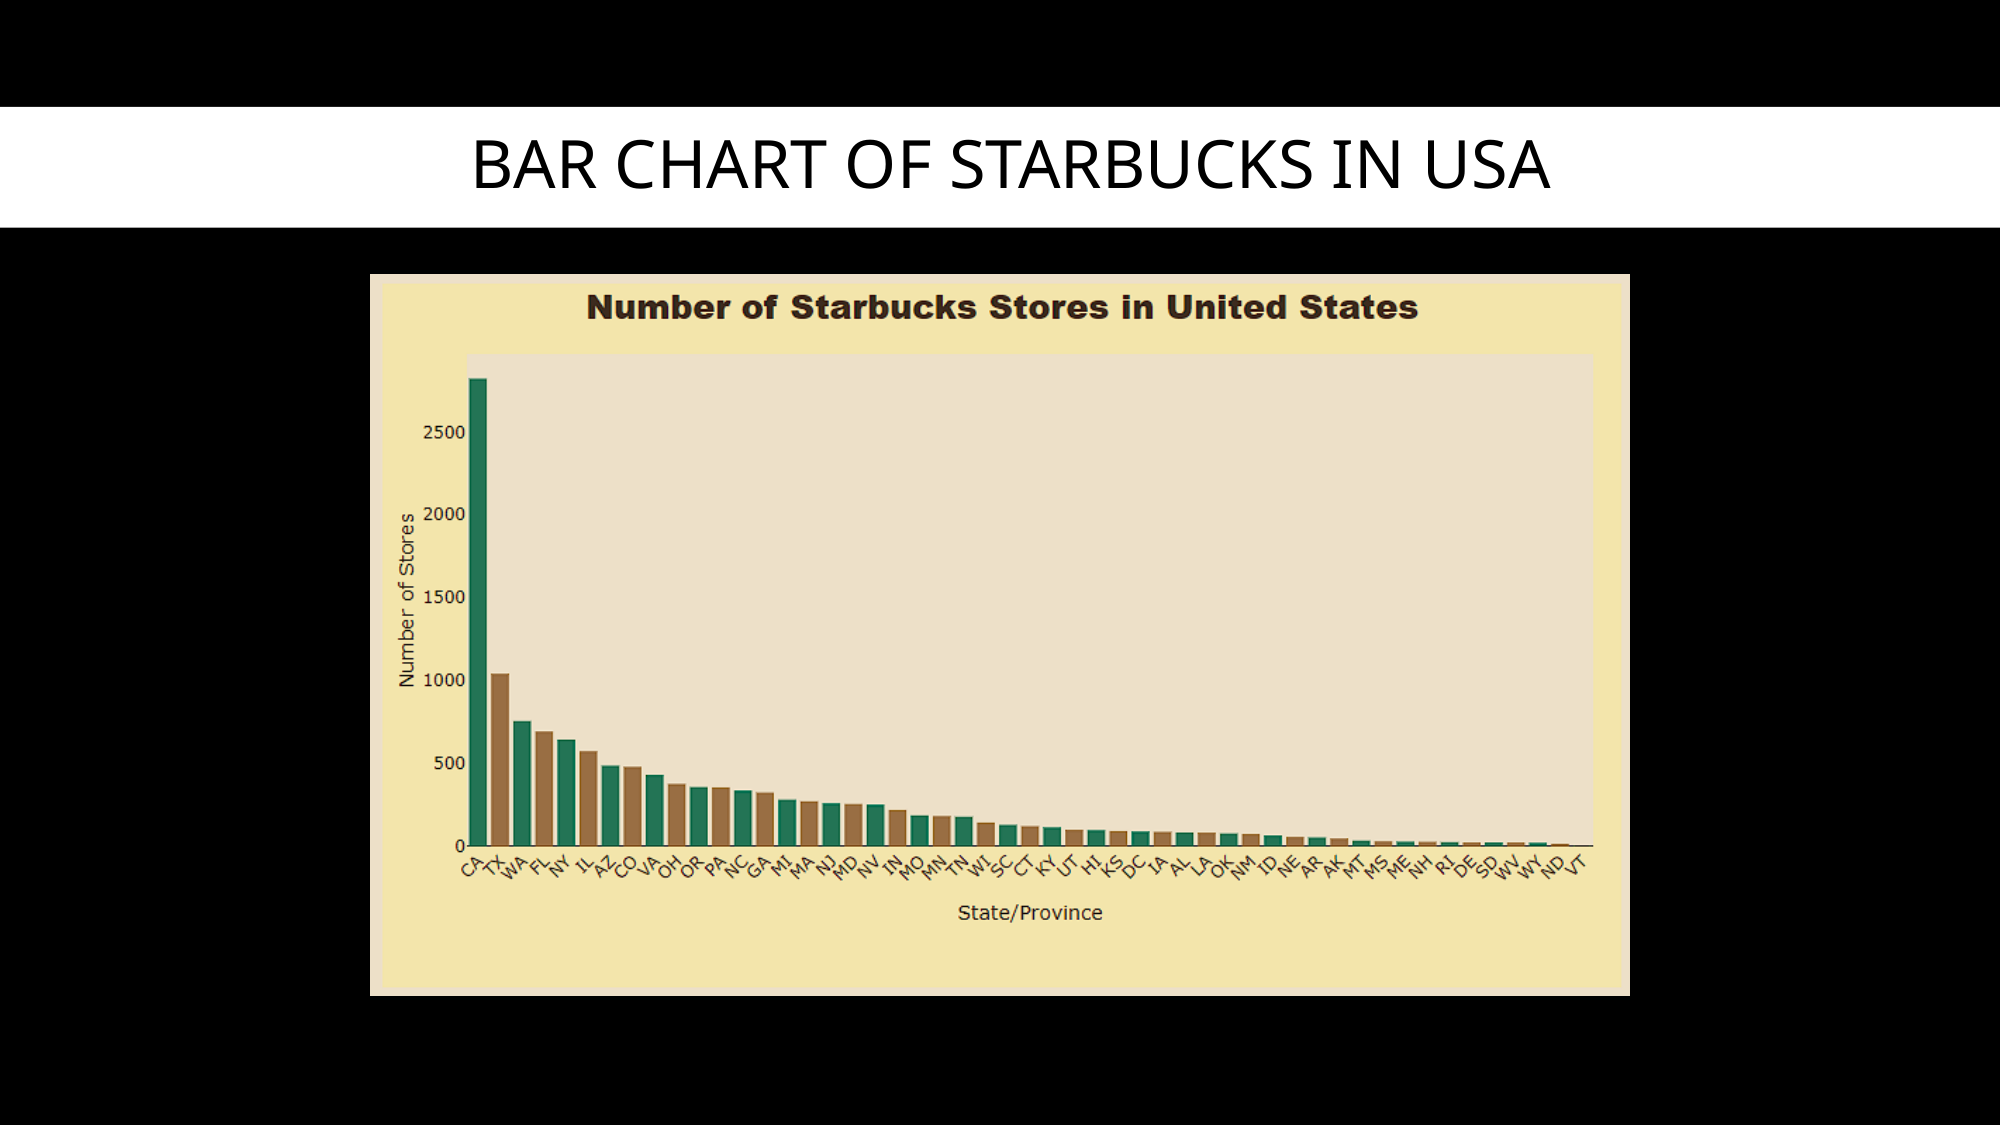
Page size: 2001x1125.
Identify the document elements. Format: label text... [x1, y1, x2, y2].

title BAR CHART OF STARBUCKS IN USA [91, 105, 1931, 228]
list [369, 274, 1631, 997]
text_box [0, 105, 2000, 229]
